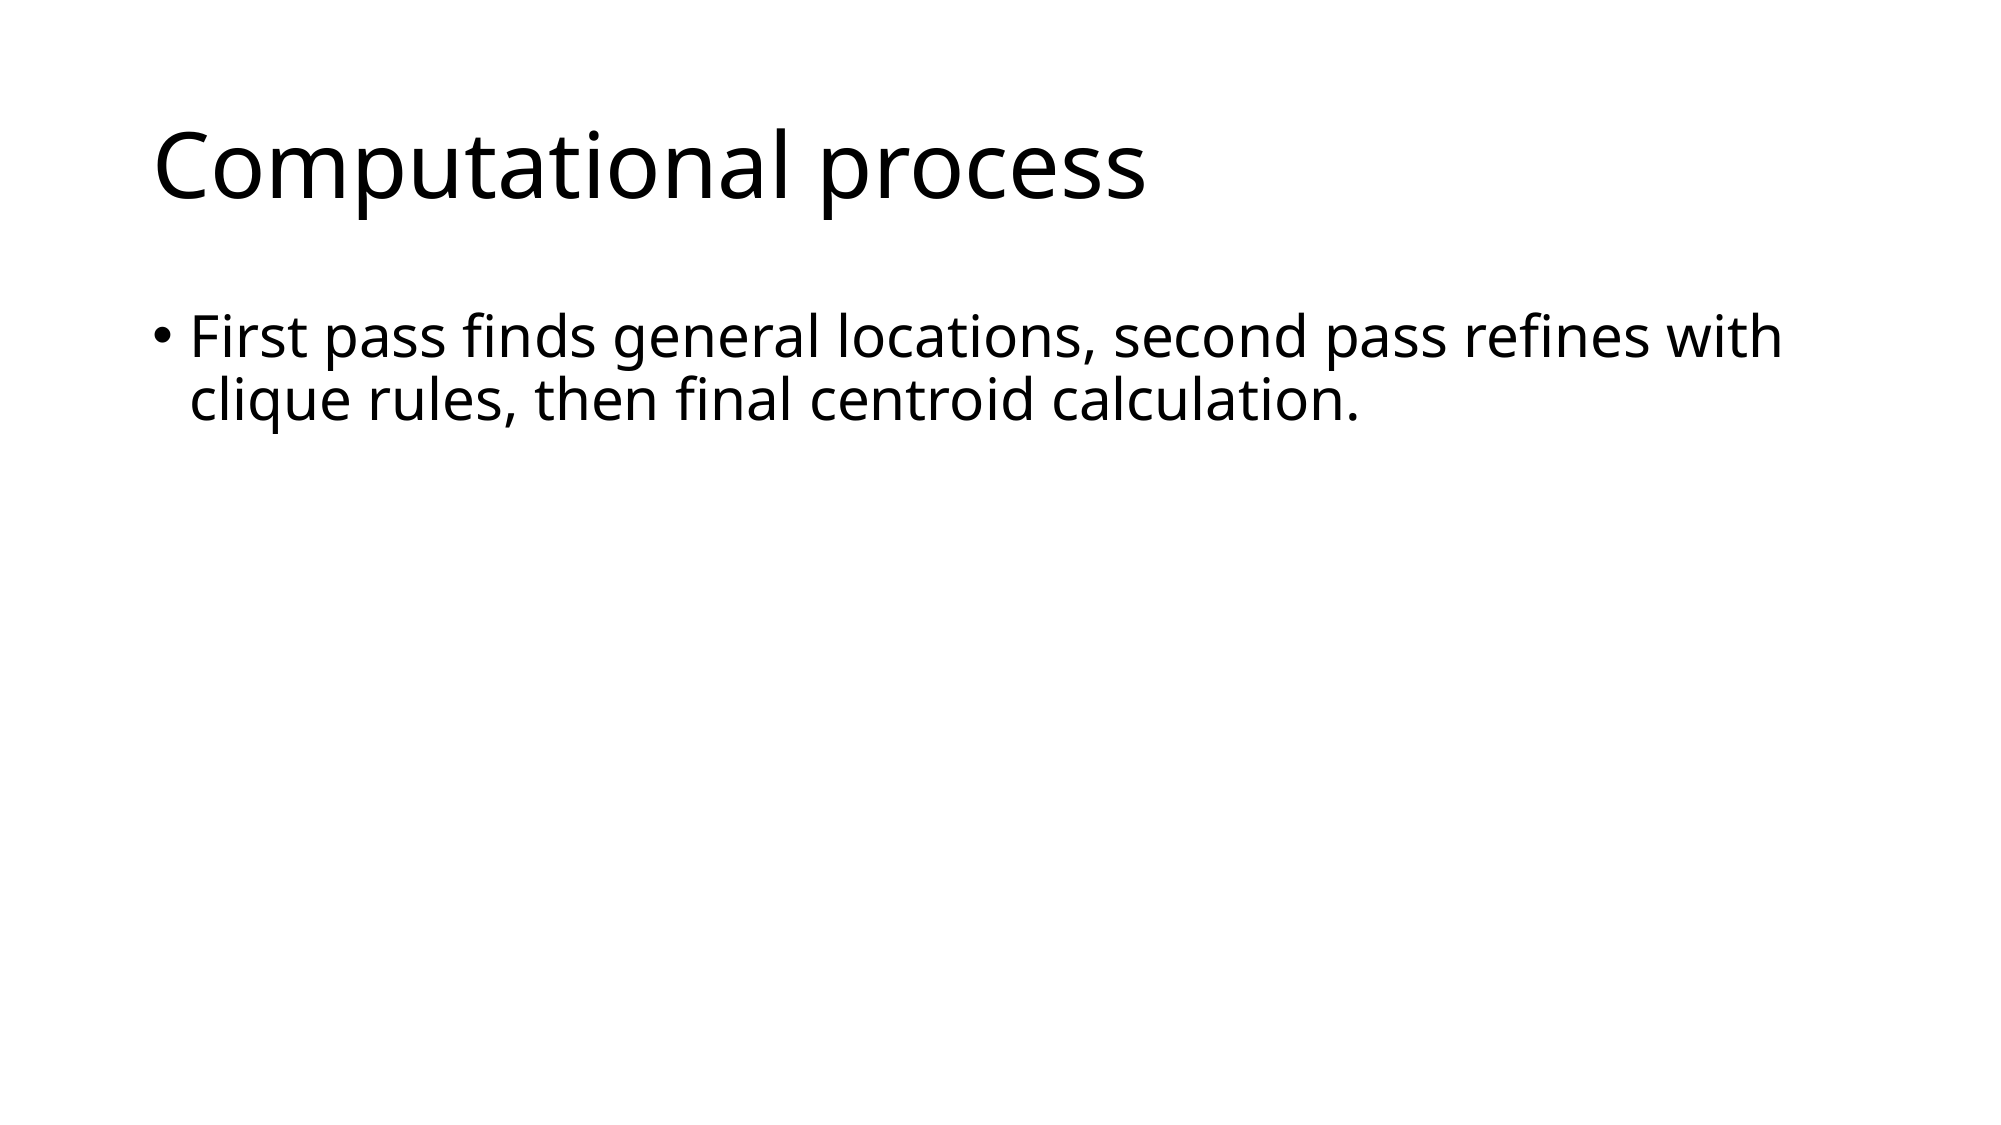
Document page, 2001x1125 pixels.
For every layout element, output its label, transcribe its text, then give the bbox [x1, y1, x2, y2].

list First pass finds general locations, second pass refines with clique rules, then final centroid calculation. [137, 299, 1863, 1014]
title Computational process [137, 59, 1863, 278]
